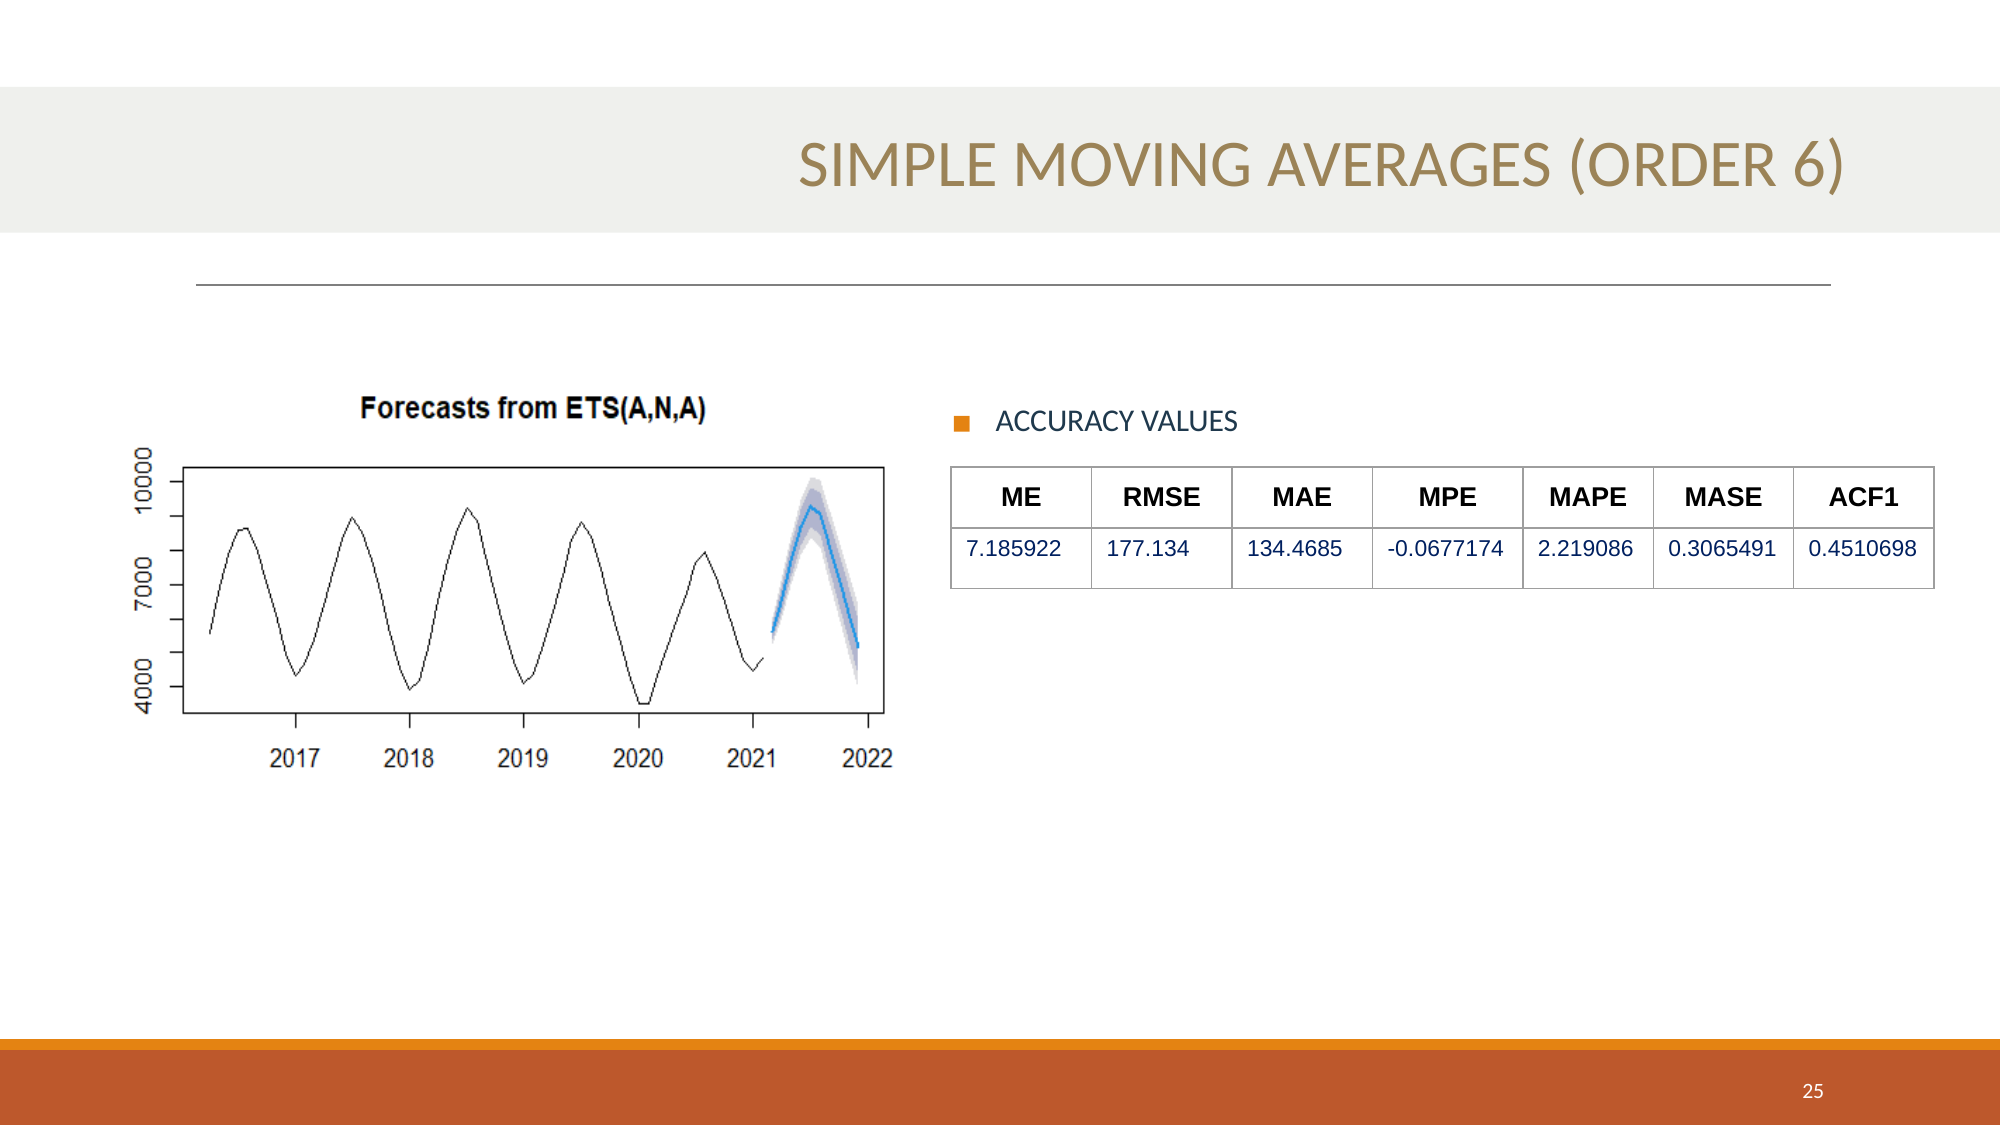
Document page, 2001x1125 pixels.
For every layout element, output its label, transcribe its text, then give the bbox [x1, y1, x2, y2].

table_cell 2.219086 [1524, 529, 1653, 588]
table_cell 0.4510698 [1794, 529, 1933, 588]
list [209, 338, 1840, 999]
table_header MAPE [1524, 468, 1653, 527]
picture [73, 345, 941, 867]
table_header MASE [1654, 468, 1793, 527]
table_header MAE [1233, 468, 1372, 527]
table_cell 0.3065491 [1654, 529, 1793, 588]
table_cell 7.185922 [952, 529, 1091, 588]
table_header RMSE [1092, 468, 1231, 527]
table_header ACF1 [1794, 468, 1933, 527]
table_cell 134.4685 [1233, 529, 1372, 588]
slide_number 25 [1624, 1059, 1840, 1120]
table_header ME [952, 468, 1091, 527]
table_cell -0.0677174 [1373, 529, 1522, 588]
title SIMPLE MOVING AVERAGES (ORDER 6) [137, 106, 1863, 226]
table_header MPE [1373, 468, 1522, 527]
text_box ACCURACY VALUES [951, 278, 1926, 446]
table_cell 177.134 [1092, 529, 1231, 588]
